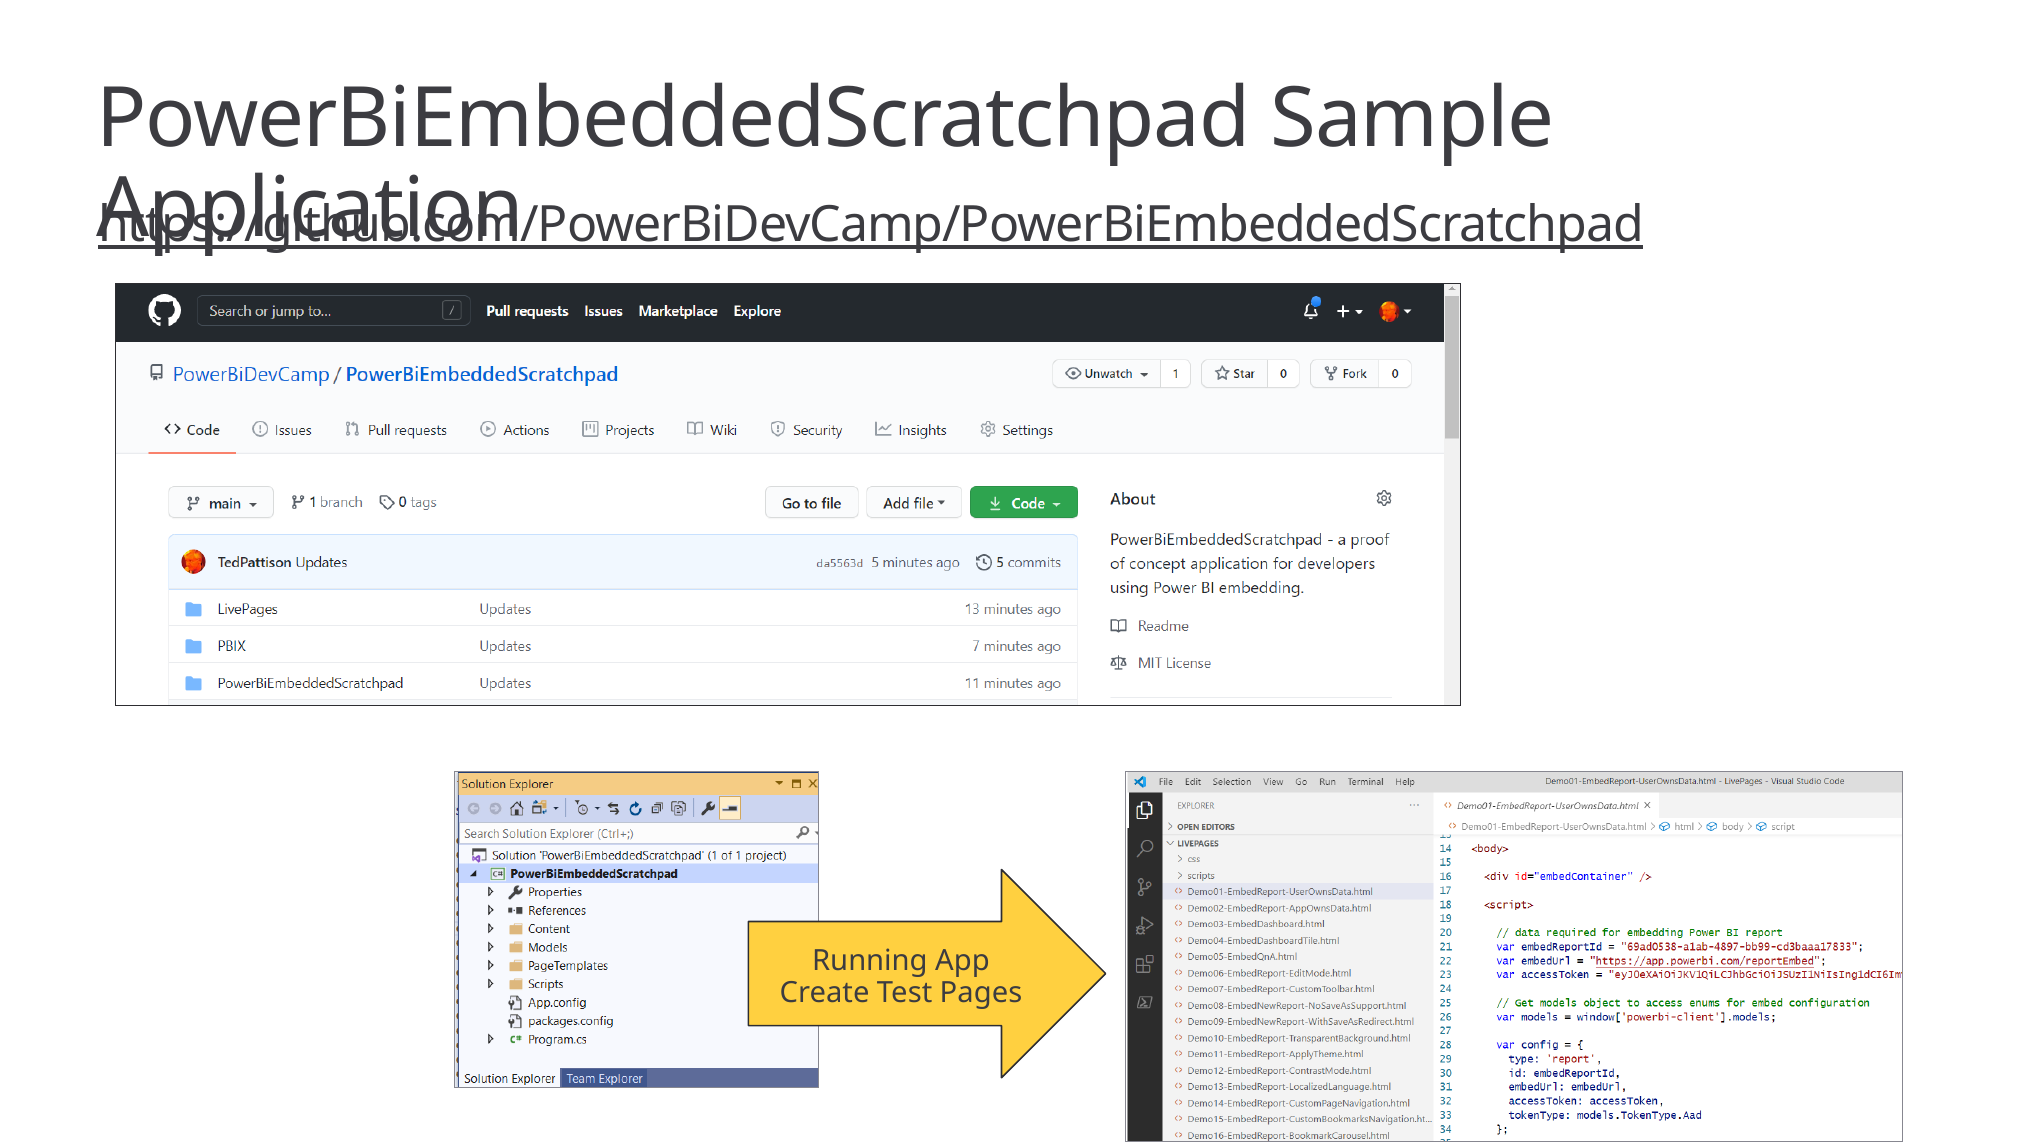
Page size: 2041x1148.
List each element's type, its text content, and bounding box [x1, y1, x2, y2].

picture [114, 283, 1461, 706]
list https://github.com/PowerBiDevCamp/PowerBiEmbeddedScratchpad [98, 191, 1942, 252]
title PowerBiEmbeddedScratchpad Sample Application [96, 75, 1941, 166]
picture [453, 770, 748, 1088]
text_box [748, 770, 1903, 1142]
